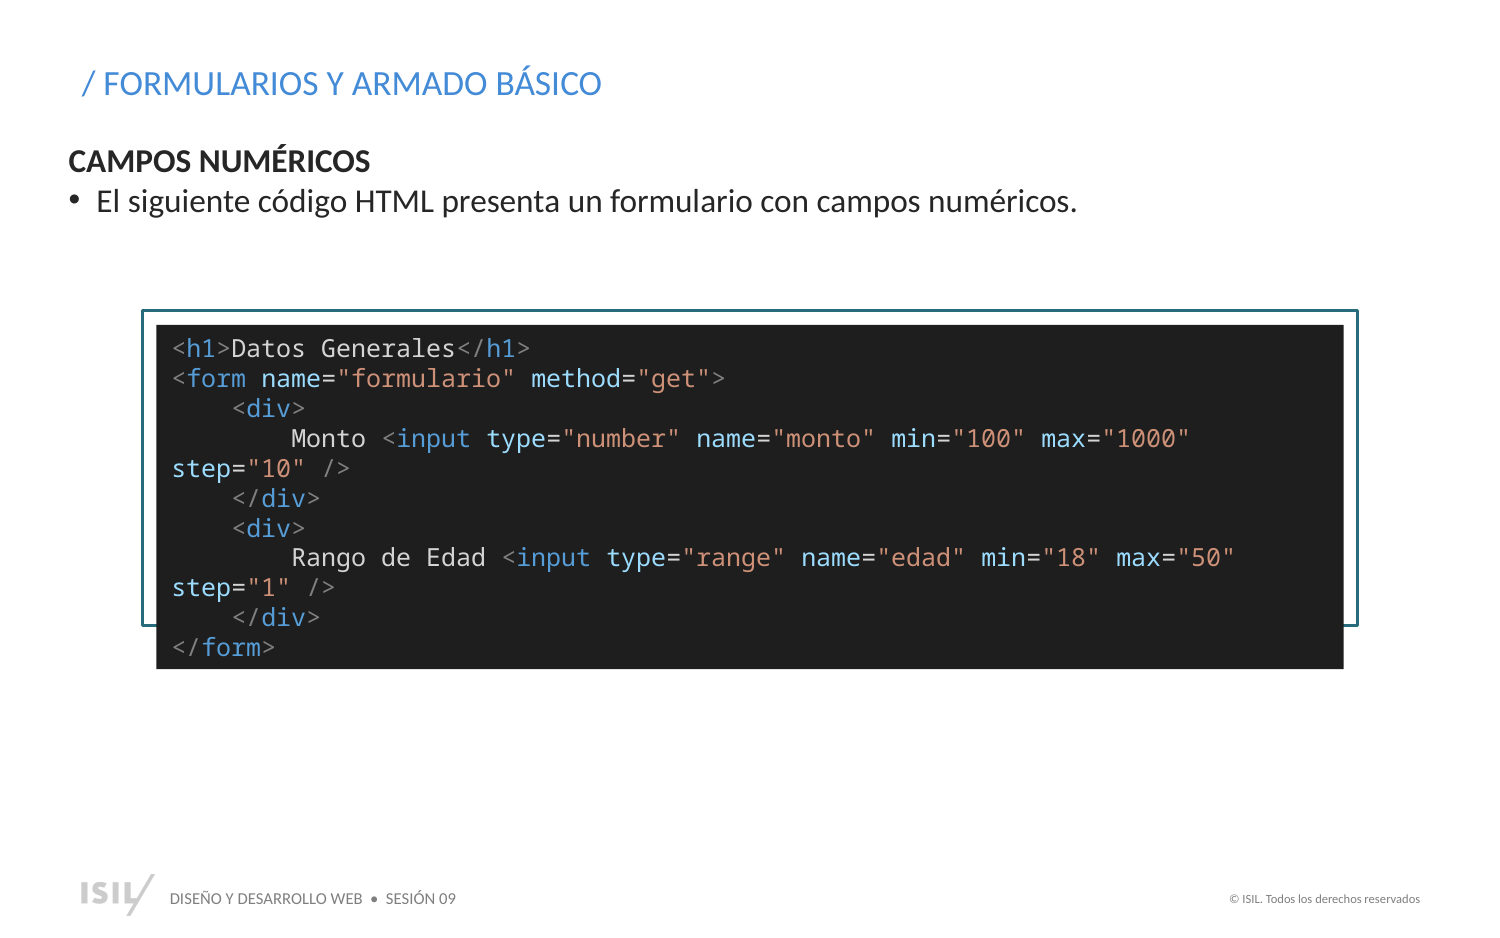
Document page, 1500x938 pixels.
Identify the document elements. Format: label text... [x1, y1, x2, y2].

text_box ≈¬¬¬ççç [142, 310, 1358, 626]
text_box / FORMULARIOS Y ARMADO BÁSICO [66, 52, 1249, 111]
text_box CAMPOS NUMÉRICOS El siguiente código HTML presenta un formulario con campos numéricos. [66, 139, 1175, 219]
text_box <h1>Datos Generales</h1> <form name="formulario" method="get"> <div> Monto <input type="number" name="monto" min="100" max="1000" step="10" /> </div> <div> Rango de Edad <input type="range" name="edad" min="18" max="50" step="1" /> </div> </form> [156, 324, 1344, 670]
